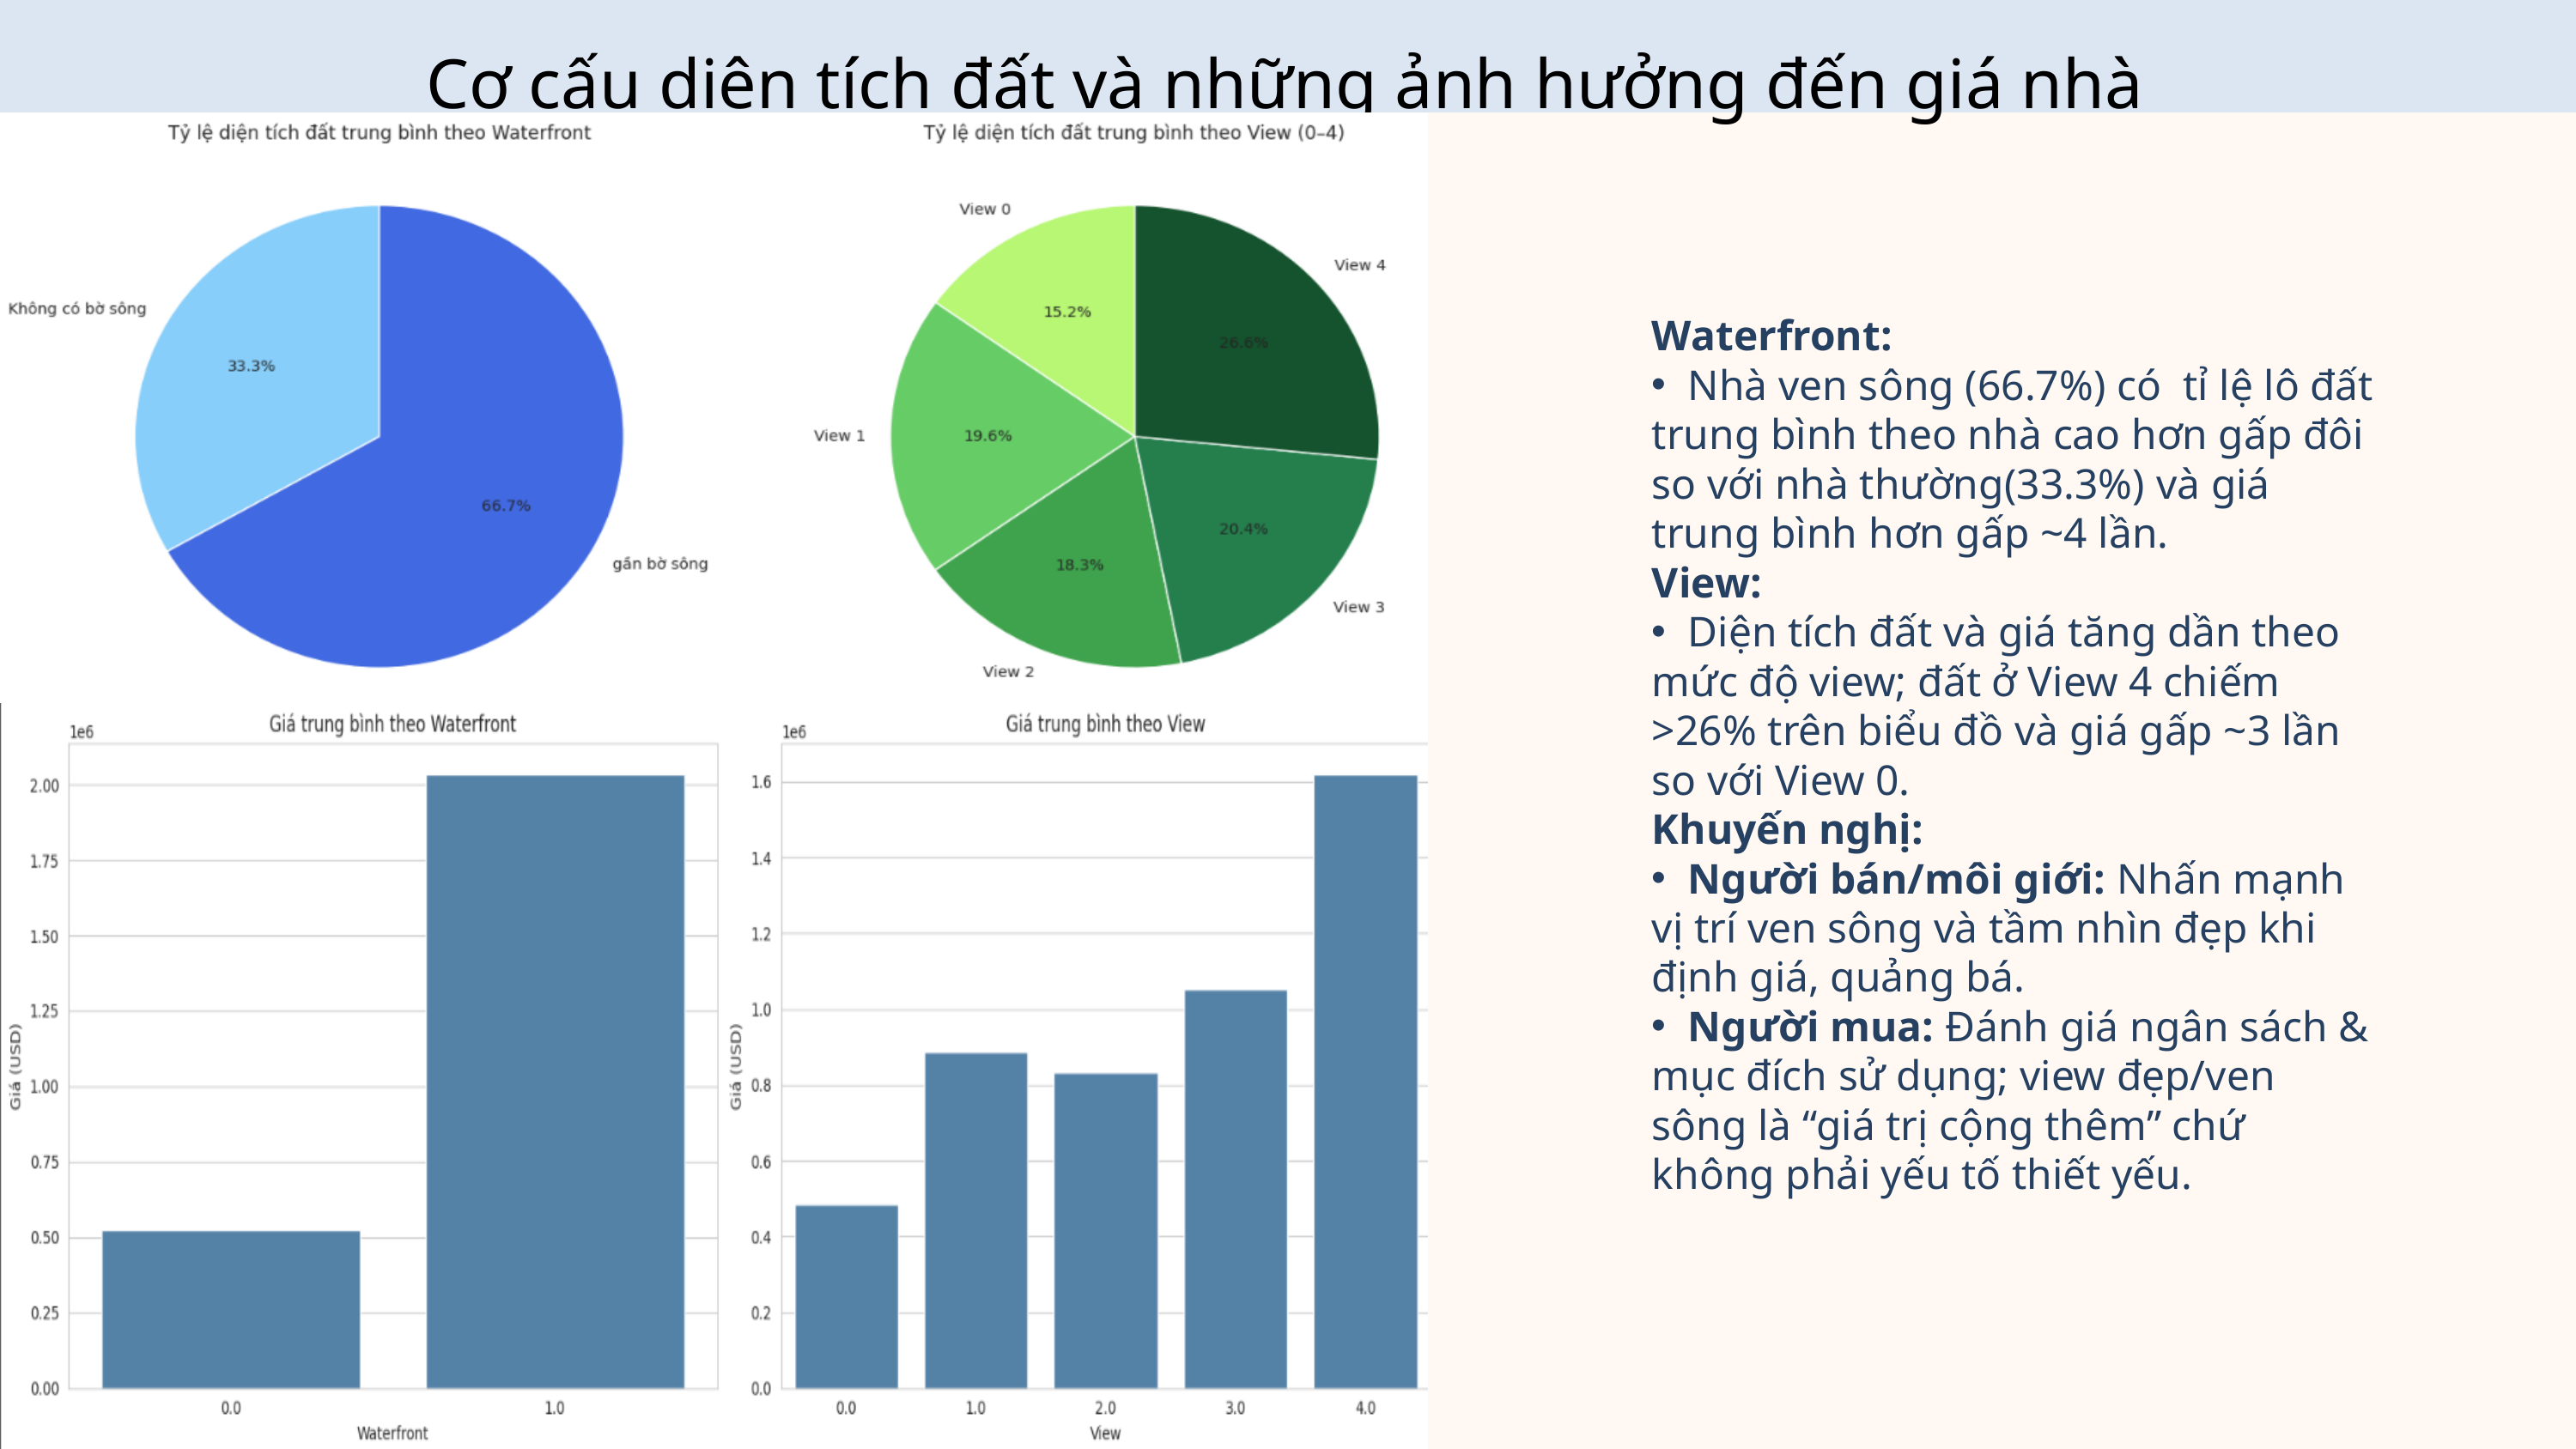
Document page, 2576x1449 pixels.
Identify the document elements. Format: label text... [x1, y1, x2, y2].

text_box Waterfront: Nhà ven sông (66.7%) có tỉ lệ lô đất trung bình theo nhà cao hơn gấp đôi so với nhà thường(33.3%) và giá trung bình hơn gấp ~4 lần. View: Diện tích đất và giá tăng dần theo mức độ view; đất ở View 4 chiếm >26% trên biểu đồ và giá gấp ~3 lần so với View 0. Khuyến nghị: Người bán/môi giới: Nhấn mạnh vị trí ven sông và tầm nhìn đẹp khi định giá, quảng bá. Người mua: Đánh giá ngân sách & mục đích sử dụng; view đẹp/ven sông là “giá trị cộng thêm” chứ không phải yếu tố thiết yếu. [1639, 303, 2392, 1204]
picture [0, 112, 1428, 1449]
text_box Cơ cấu diện tích đất và những ảnh hưởng đến giá nhà [0, 0, 2576, 113]
